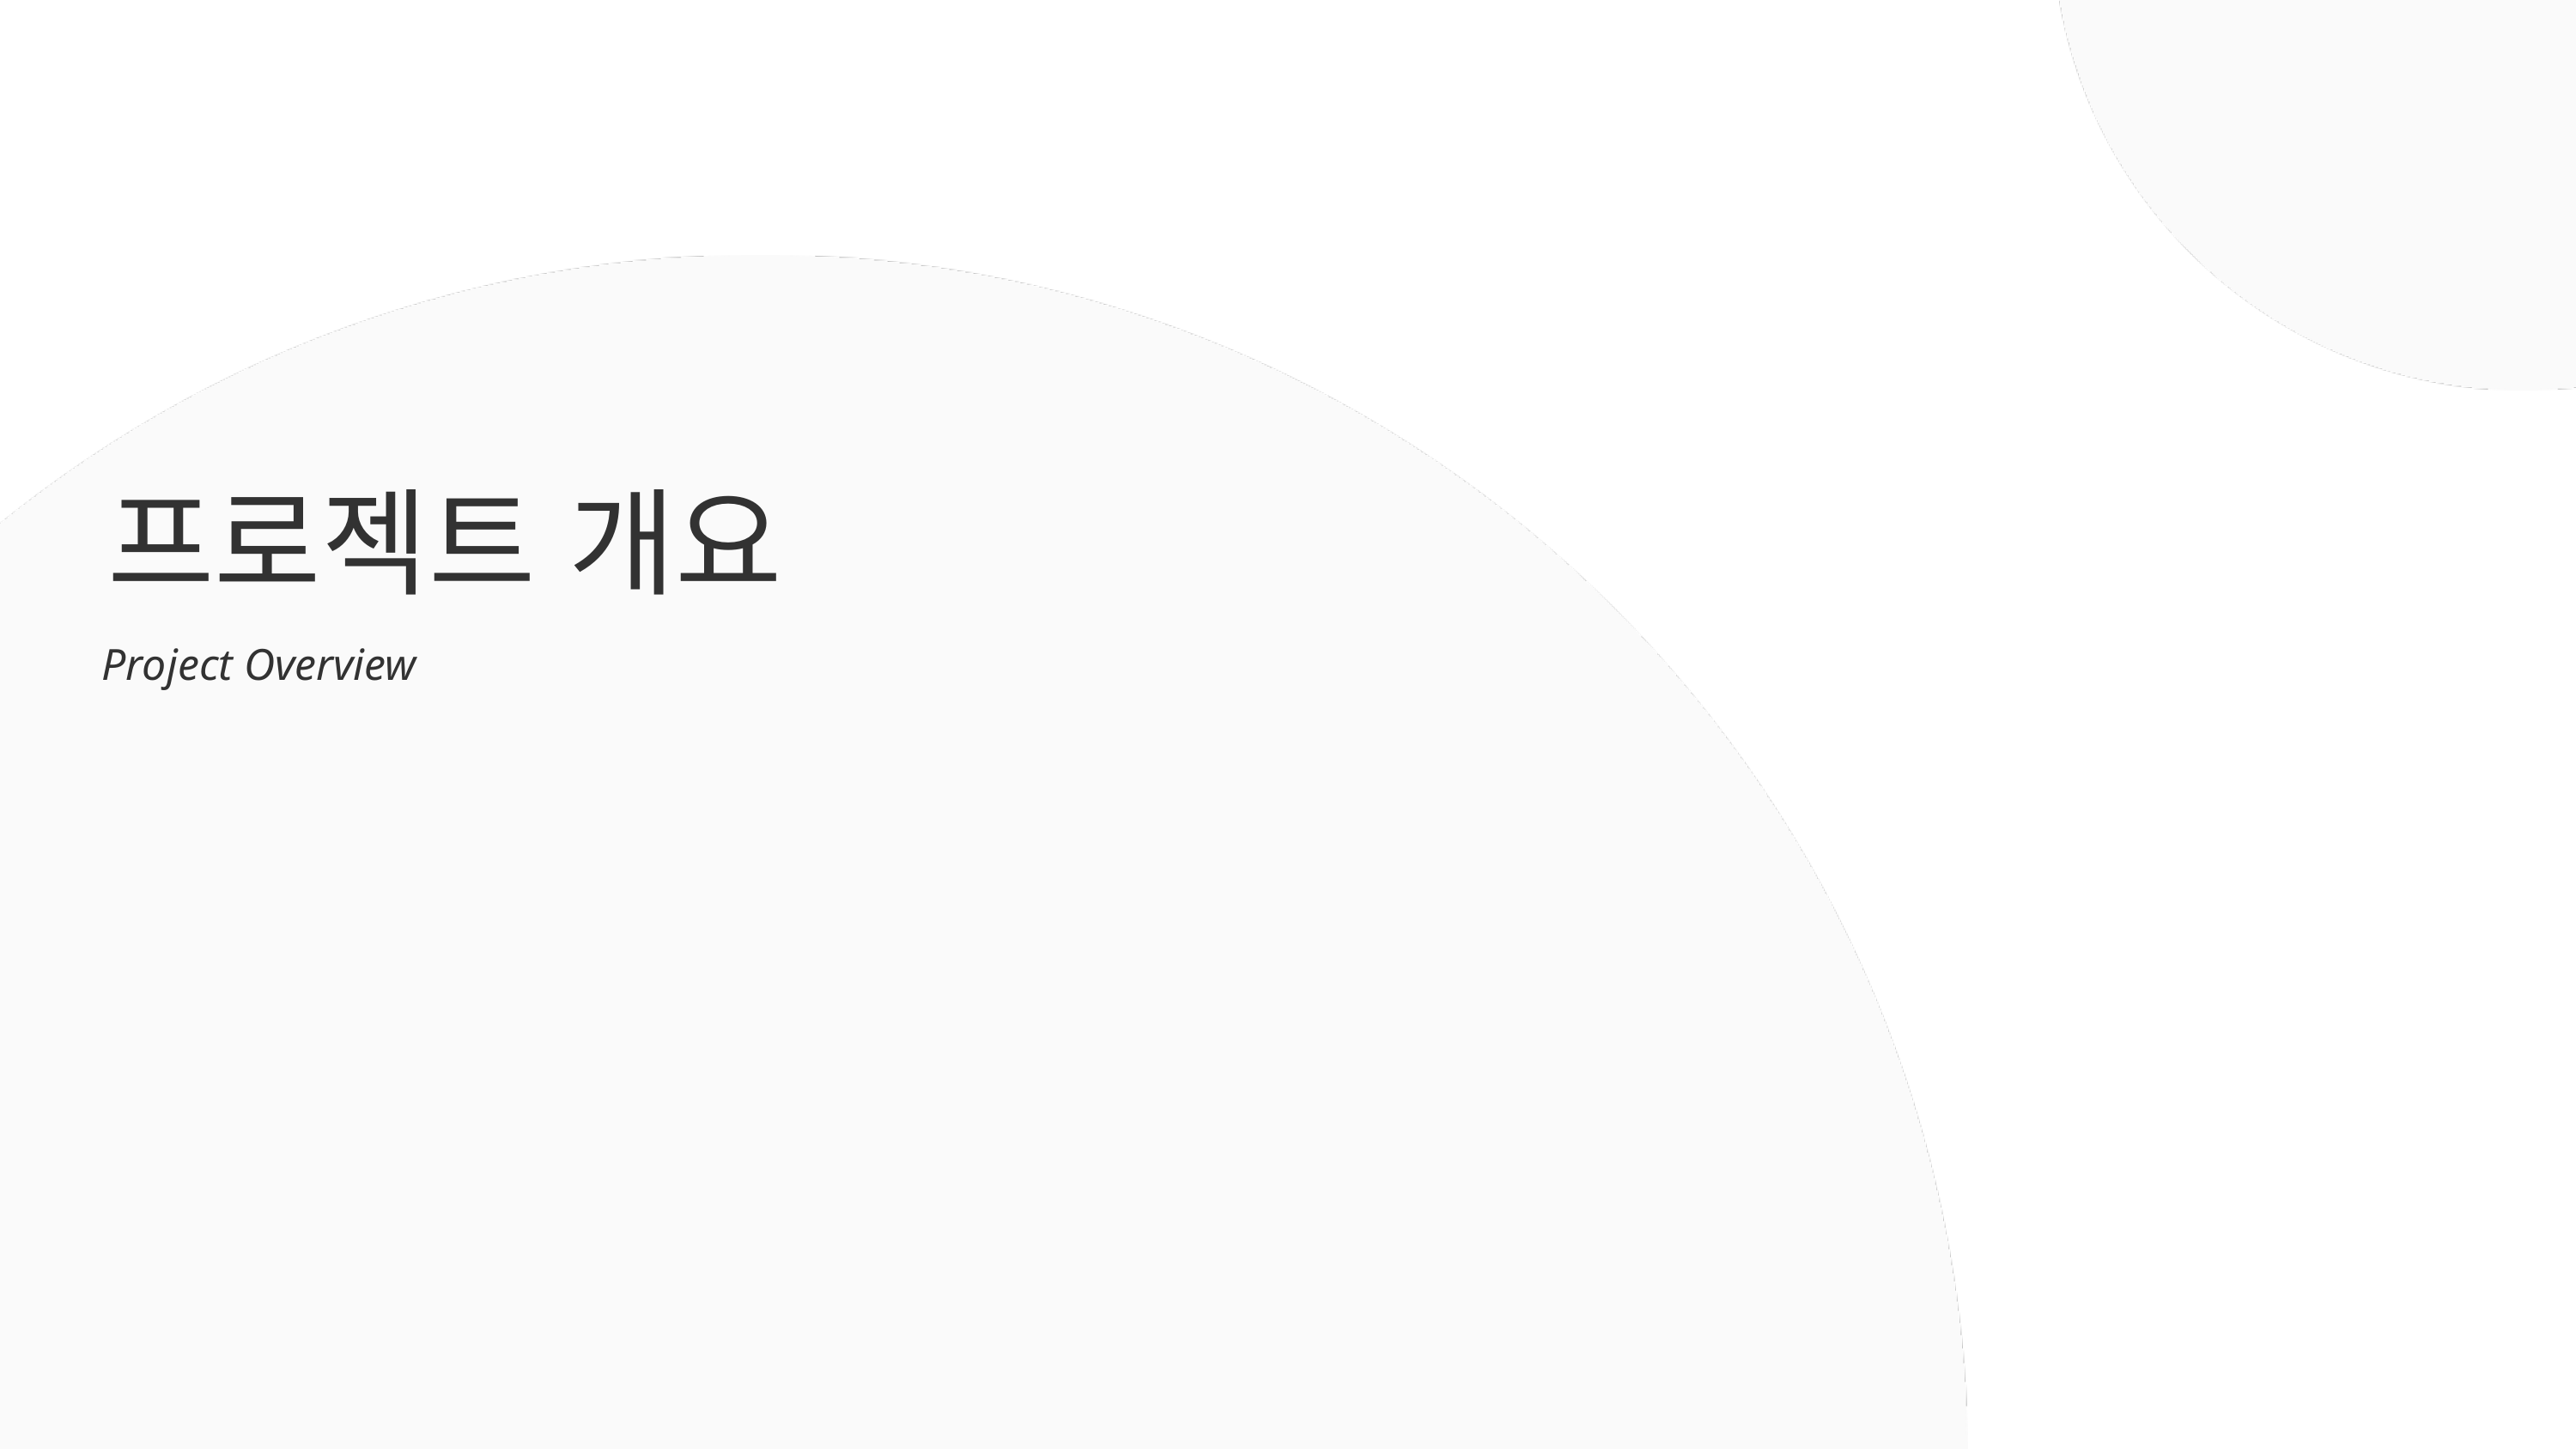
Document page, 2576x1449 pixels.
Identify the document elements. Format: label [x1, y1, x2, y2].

picture [2053, 0, 2576, 391]
picture [0, 255, 1968, 1449]
